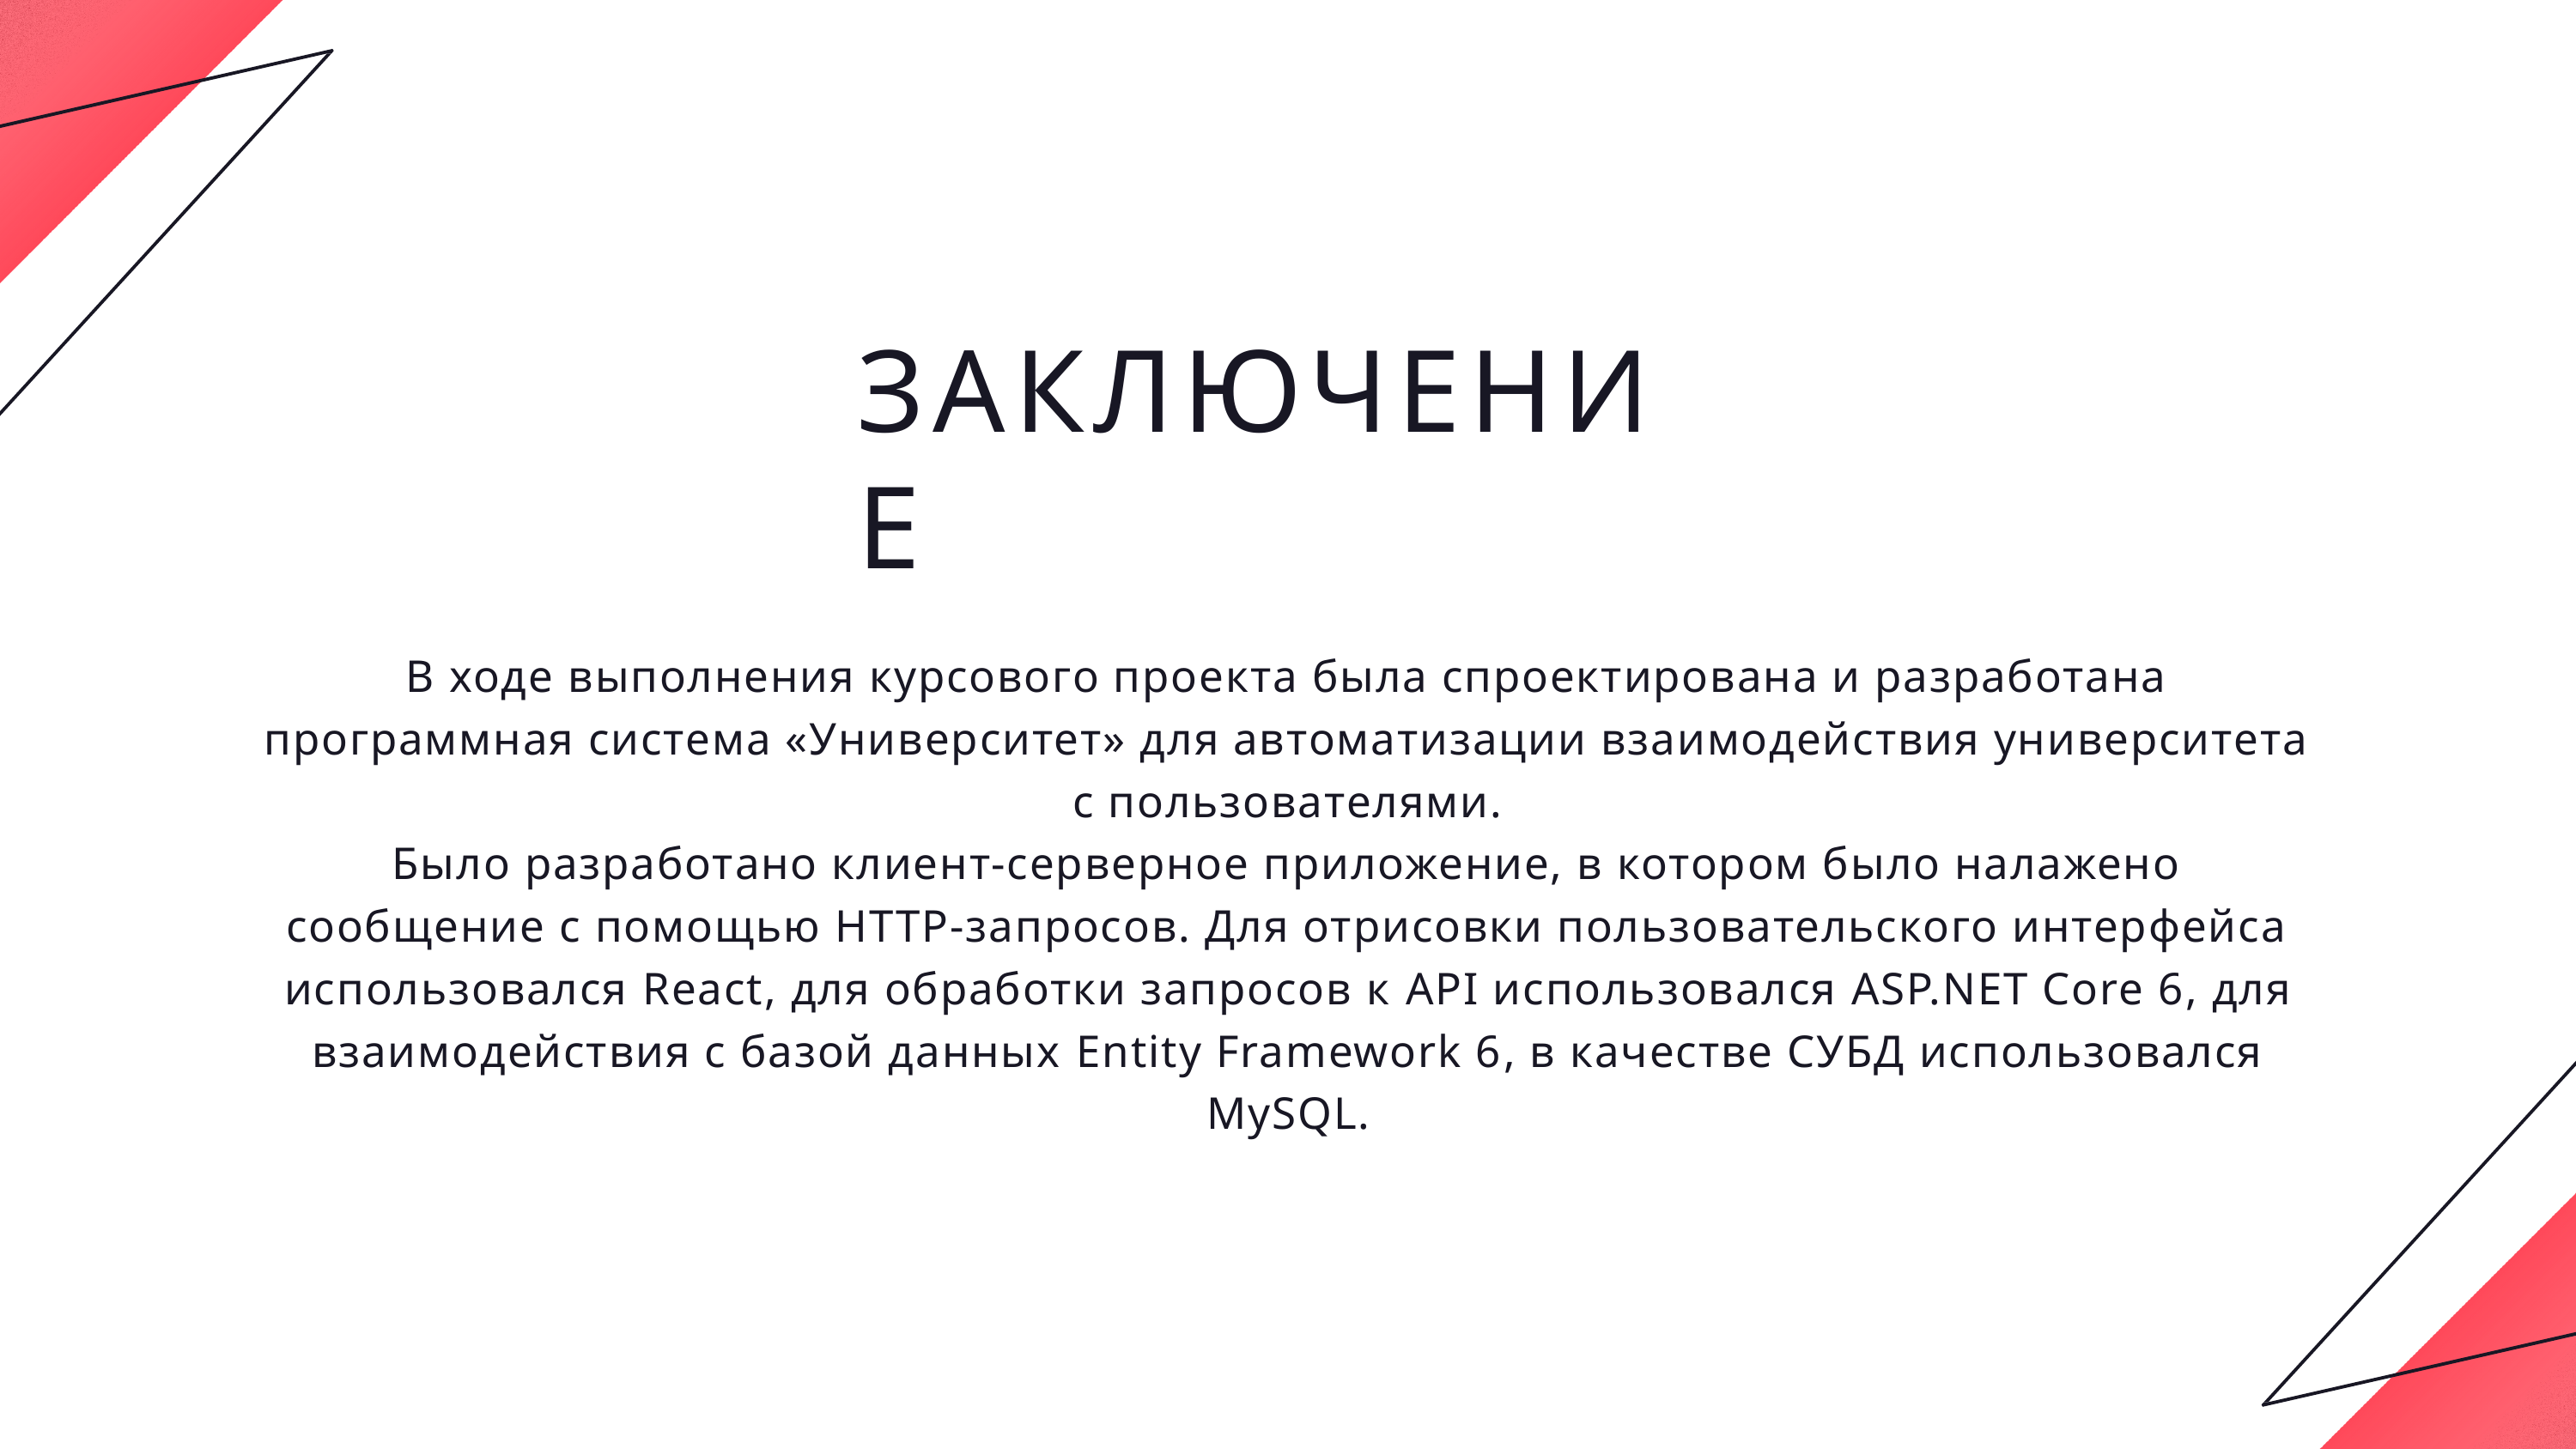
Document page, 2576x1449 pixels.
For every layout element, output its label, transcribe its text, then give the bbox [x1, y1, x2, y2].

text_box В ходе выполнения курсового проекта была спроектирована и разработана программная система «Университет» для автоматизации взаимодействия университета с пользователями. Было разработано клиент-серверное приложение, в котором было налажено сообщение с помощью HTTP-запросов. Для отрисовки пользовательского интерфейса использовался React, для обработки запросов к API использовался ASP.NET Core 6, для взаимодействия с базой данных Entity Framework 6, в качестве СУБД использовался MySQL. [254, 636, 2322, 1138]
title ЗАКЛЮЧЕНИЕ [855, 316, 1721, 591]
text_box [2261, 877, 2576, 1449]
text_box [0, 0, 334, 579]
